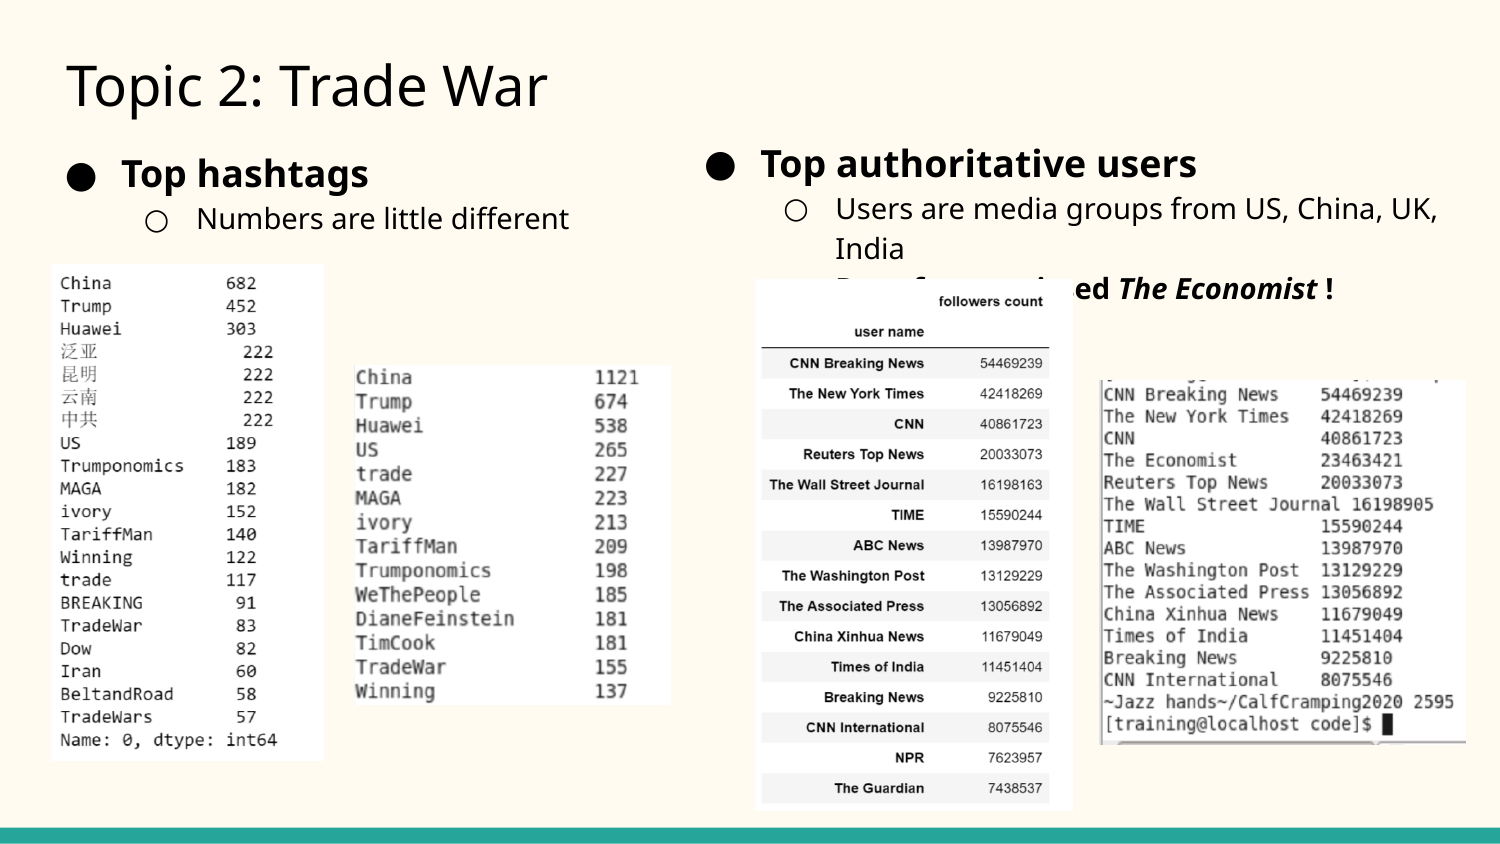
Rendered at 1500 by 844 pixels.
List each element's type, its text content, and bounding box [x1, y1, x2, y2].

title Topic 2: Trade War [51, 35, 1449, 119]
list Top authoritative users Users are media groups from US, China, UK, India Data frame missed The Economist ! [670, 118, 1500, 296]
picture [353, 365, 671, 705]
picture [1099, 380, 1466, 745]
picture [755, 279, 1073, 811]
list Top hashtags Numbers are little different [31, 128, 670, 255]
picture [50, 264, 324, 761]
